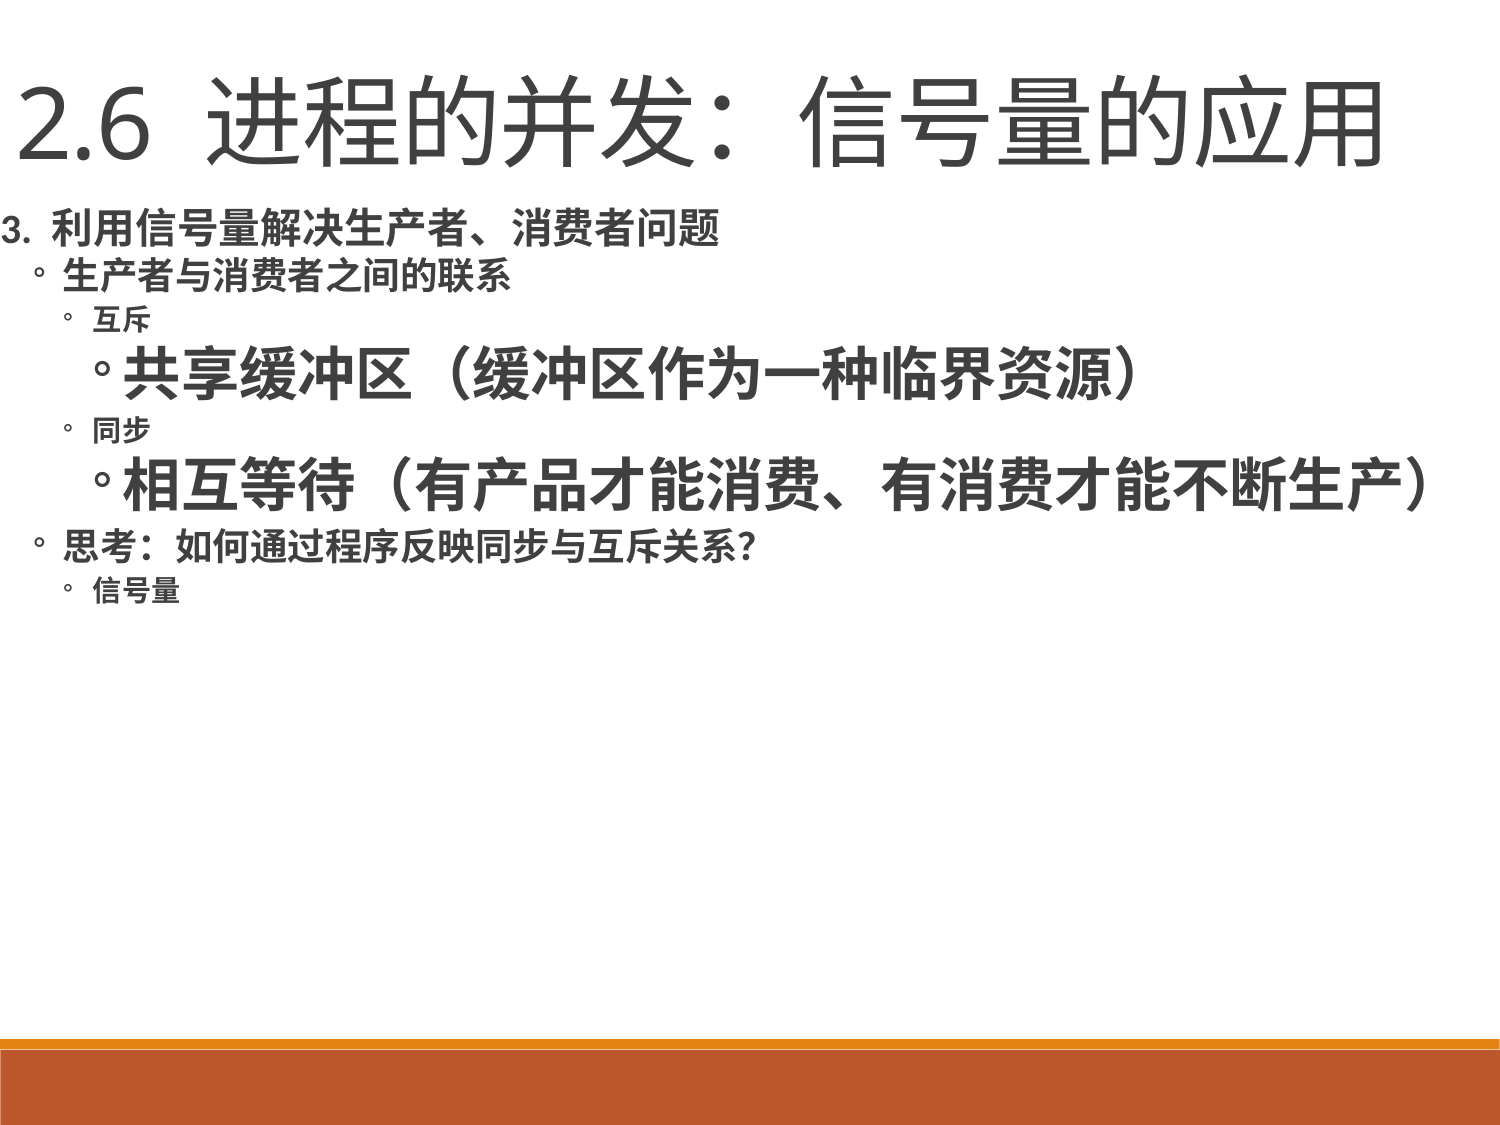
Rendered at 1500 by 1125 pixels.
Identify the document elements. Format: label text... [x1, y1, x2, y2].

title 2.6 进程的并发：信号量的应用 [0, 0, 1500, 188]
list 3. 利用信号量解决生产者、消费者问题 生产者与消费者之间的联系 互斥 共享缓冲区（缓冲区作为一种临界资源） 同步 相互等待（有产品才能消费、有消费才能不断生产） 思考：如何通过程序反映同步与互斥关系？ 信号量 [0, 200, 1500, 1075]
